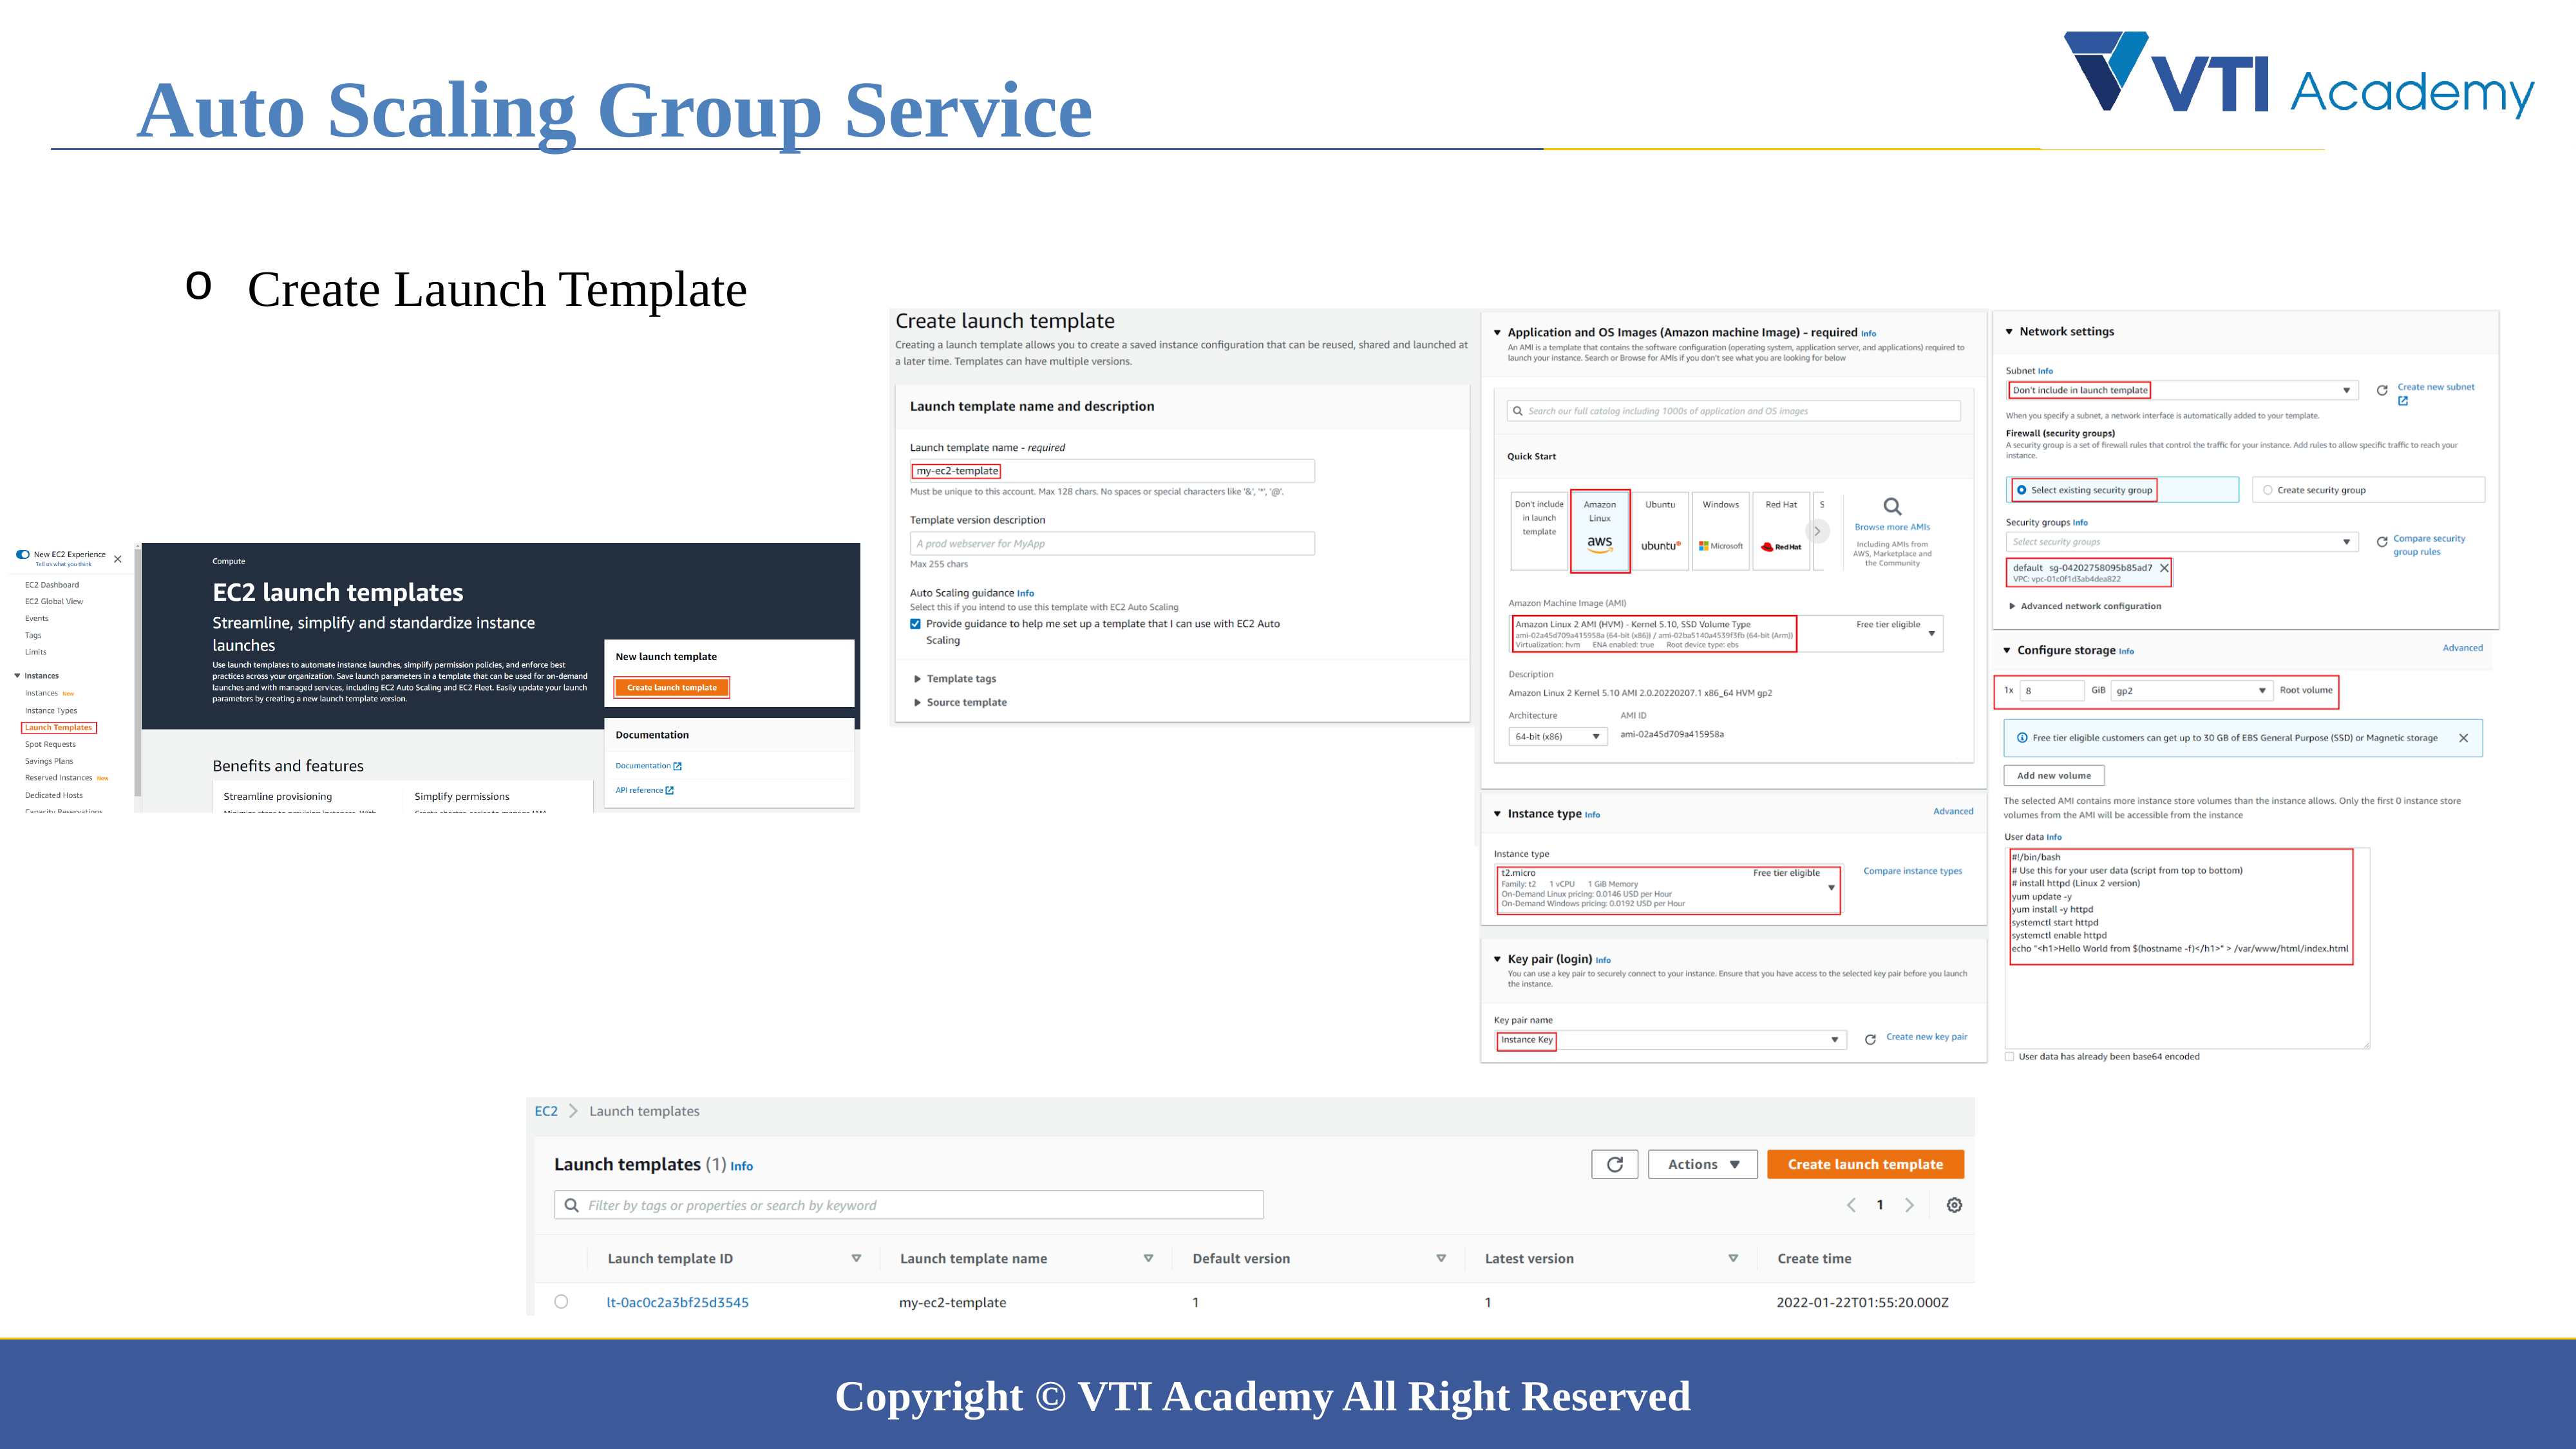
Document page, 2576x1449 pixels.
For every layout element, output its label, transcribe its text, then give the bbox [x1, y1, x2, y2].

picture [526, 1097, 1975, 1316]
picture [2034, 0, 2576, 149]
picture [889, 308, 2506, 1072]
text_box Auto Scaling Group Service [126, 60, 1352, 149]
picture [9, 542, 860, 813]
text_box Create Launch Template [126, 250, 890, 368]
